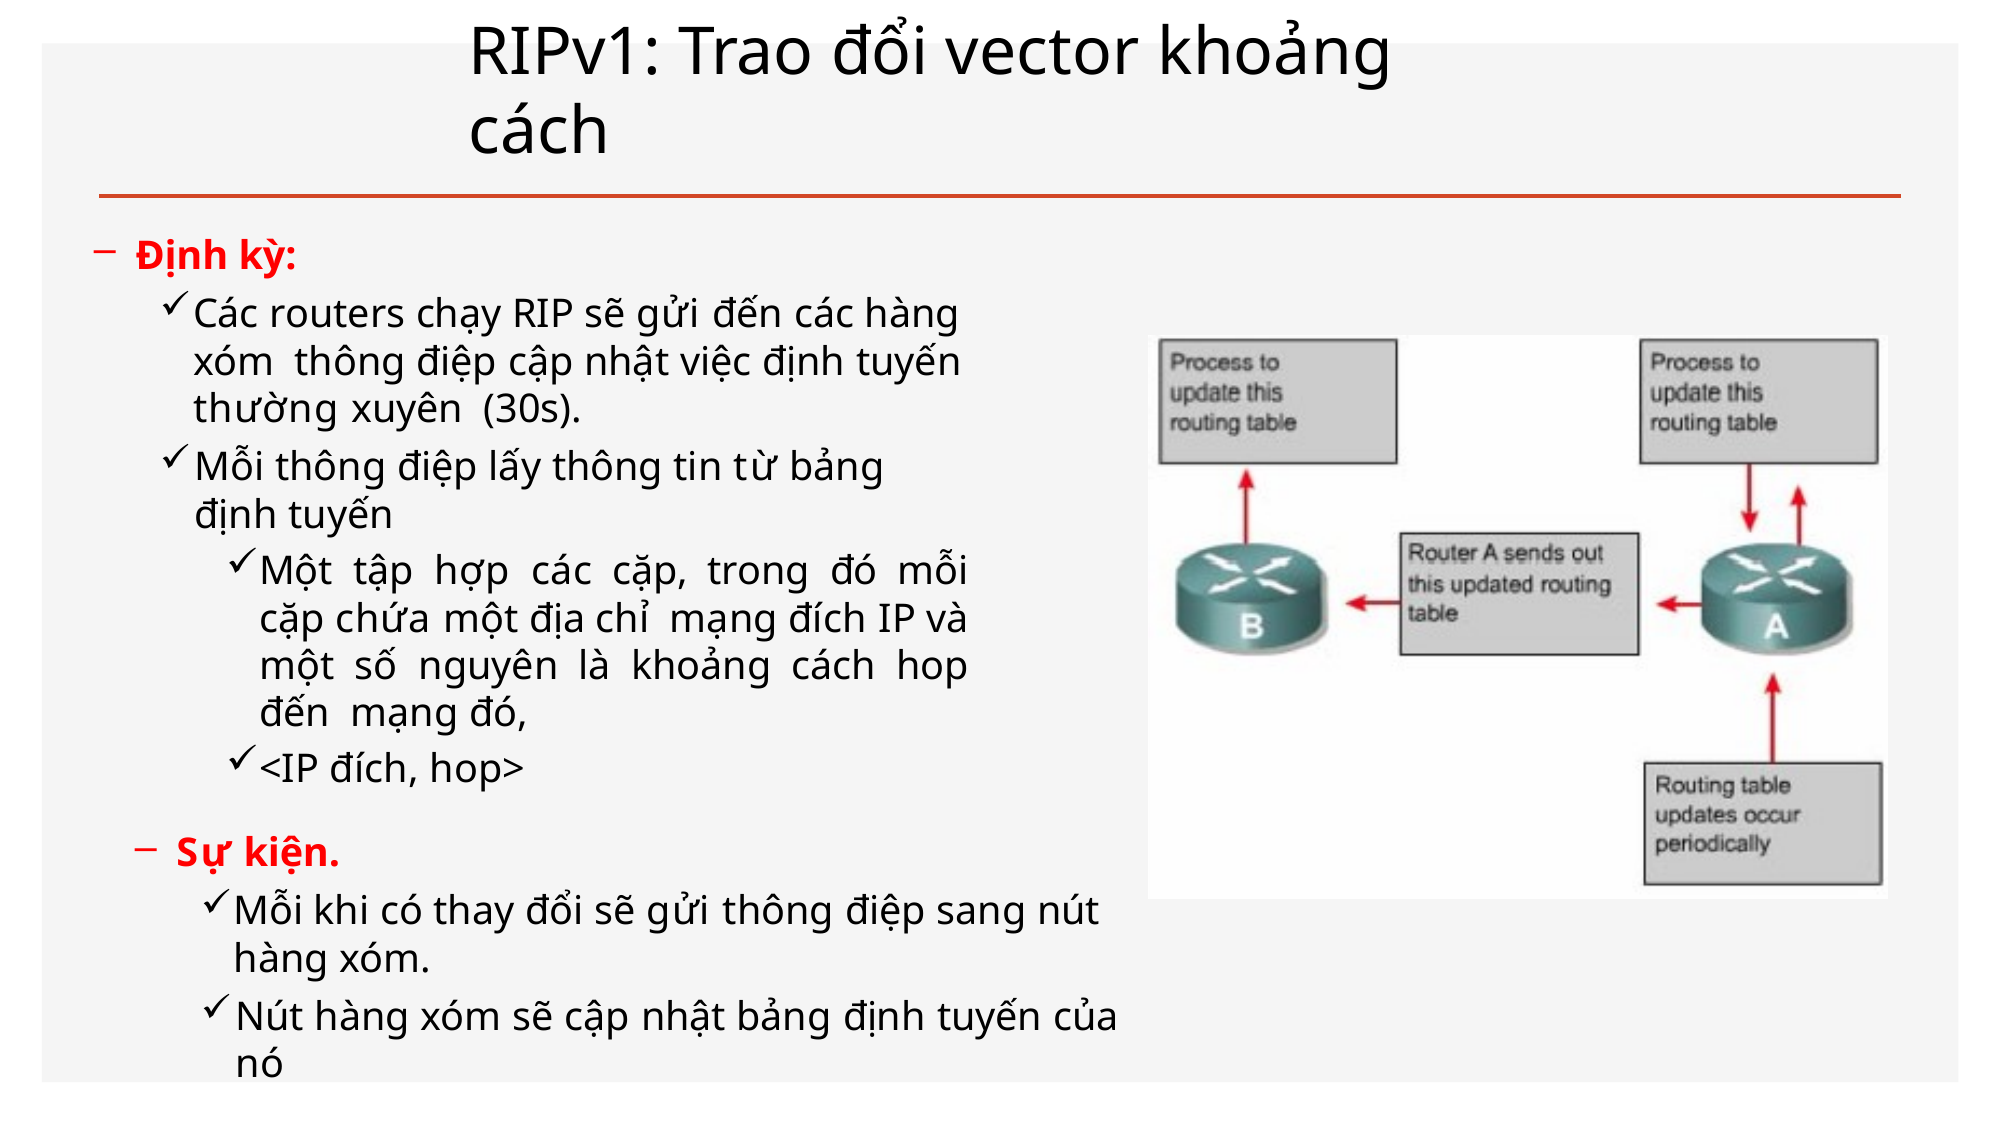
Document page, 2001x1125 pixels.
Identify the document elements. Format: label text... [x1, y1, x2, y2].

picture [1148, 335, 1888, 899]
text_box Sự kiện. Mỗi khi có thay đổi sẽ gửi thông điệp sang nút hàng xóm. Nút hàng xóm sẽ cập nhật bảng định tuyến của nó [132, 812, 1224, 1086]
title RIPv1: Trao đổi vector khoảng cách [466, 0, 1519, 167]
text_box Định kỳ: Các routers chạy RIP sẽ gửi đến các hàng xóm thông điệp cập nhật việc định tuyến thường xuyên (30s). Mỗi thông điệp lấy thông tin từ bảng định tuyến Một tập hợp các cặp, trong đó mỗi cặp chứa một địa chỉ mạng đích IP và một số nguyên là khoảng cách hop đến mạng đó, <IP đích, hop> [92, 215, 970, 790]
